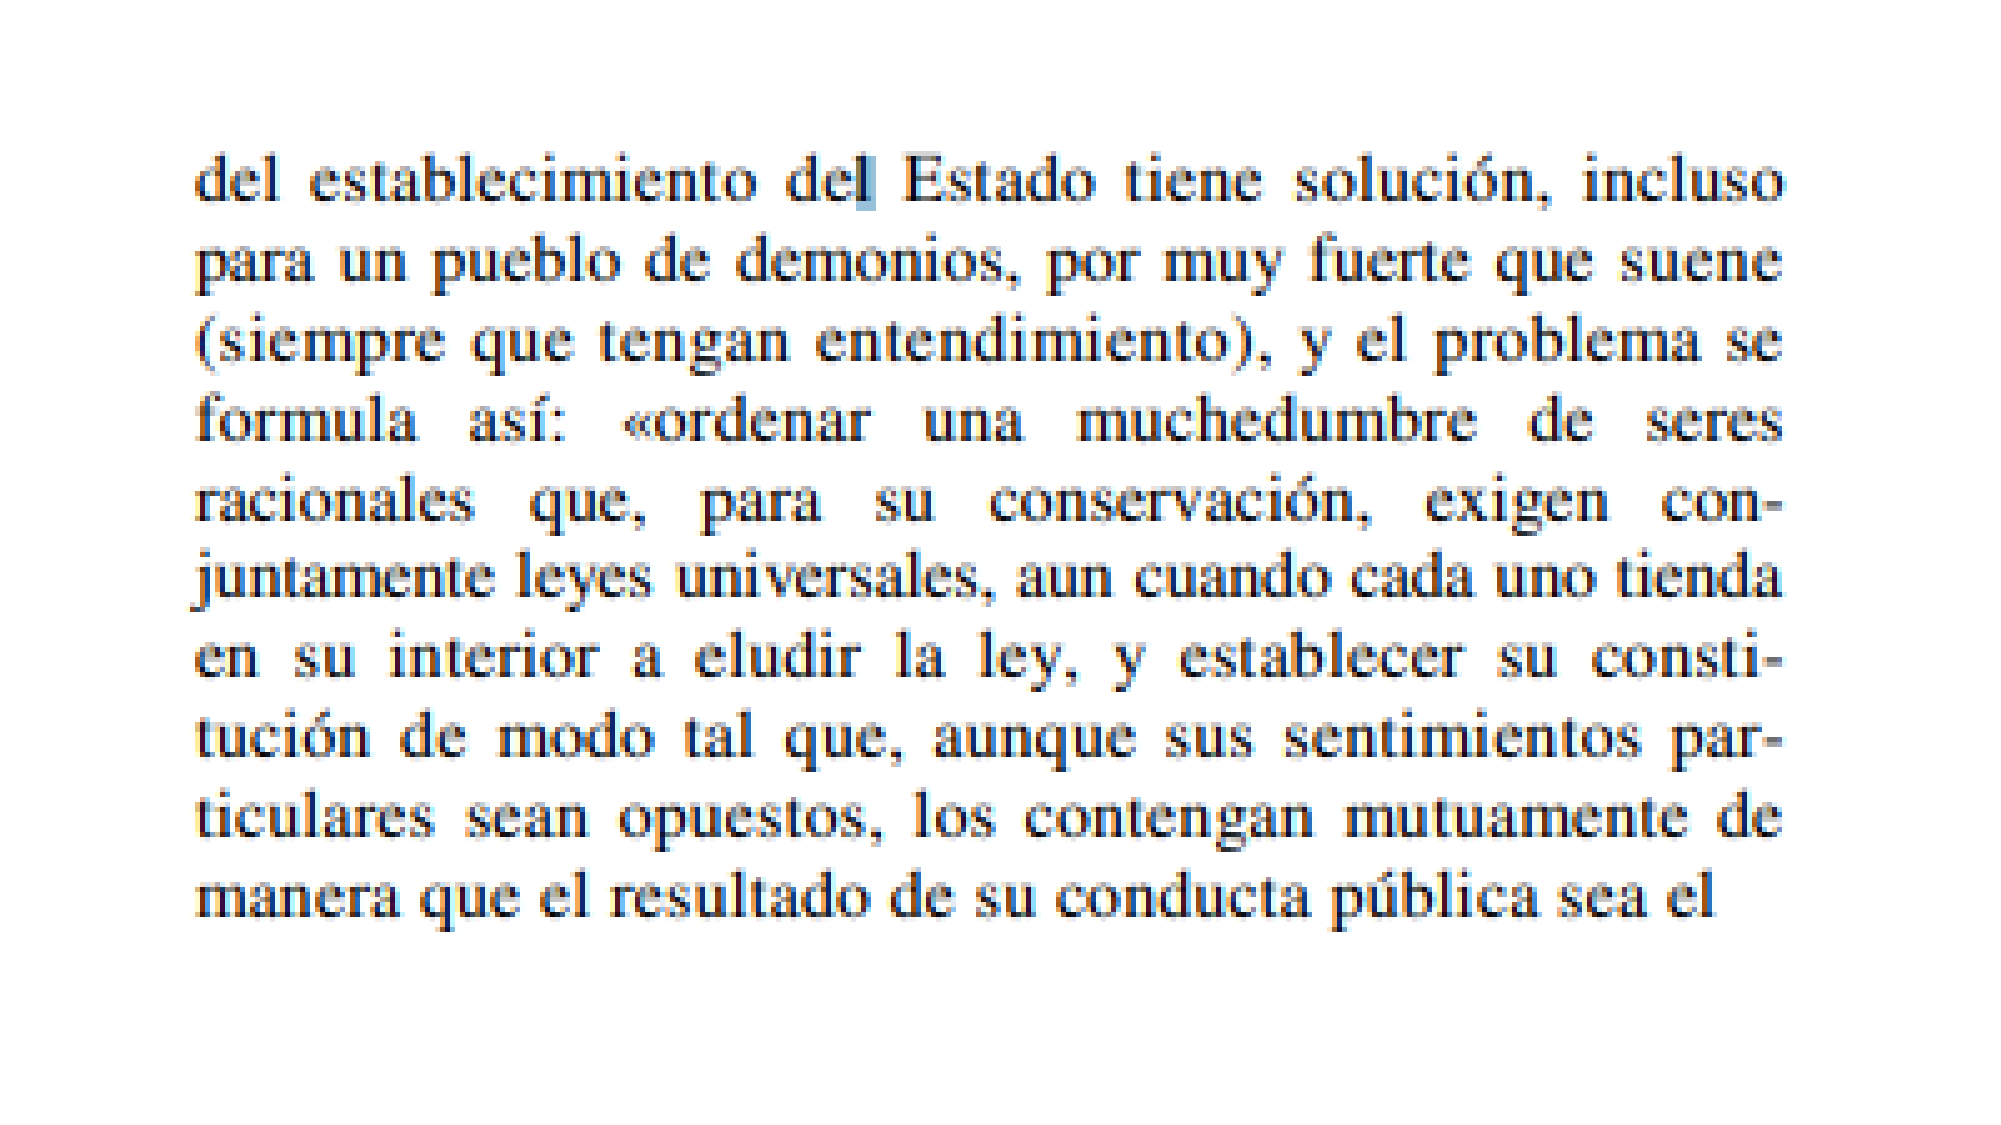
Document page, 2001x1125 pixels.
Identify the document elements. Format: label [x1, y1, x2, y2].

picture [140, 136, 1873, 943]
